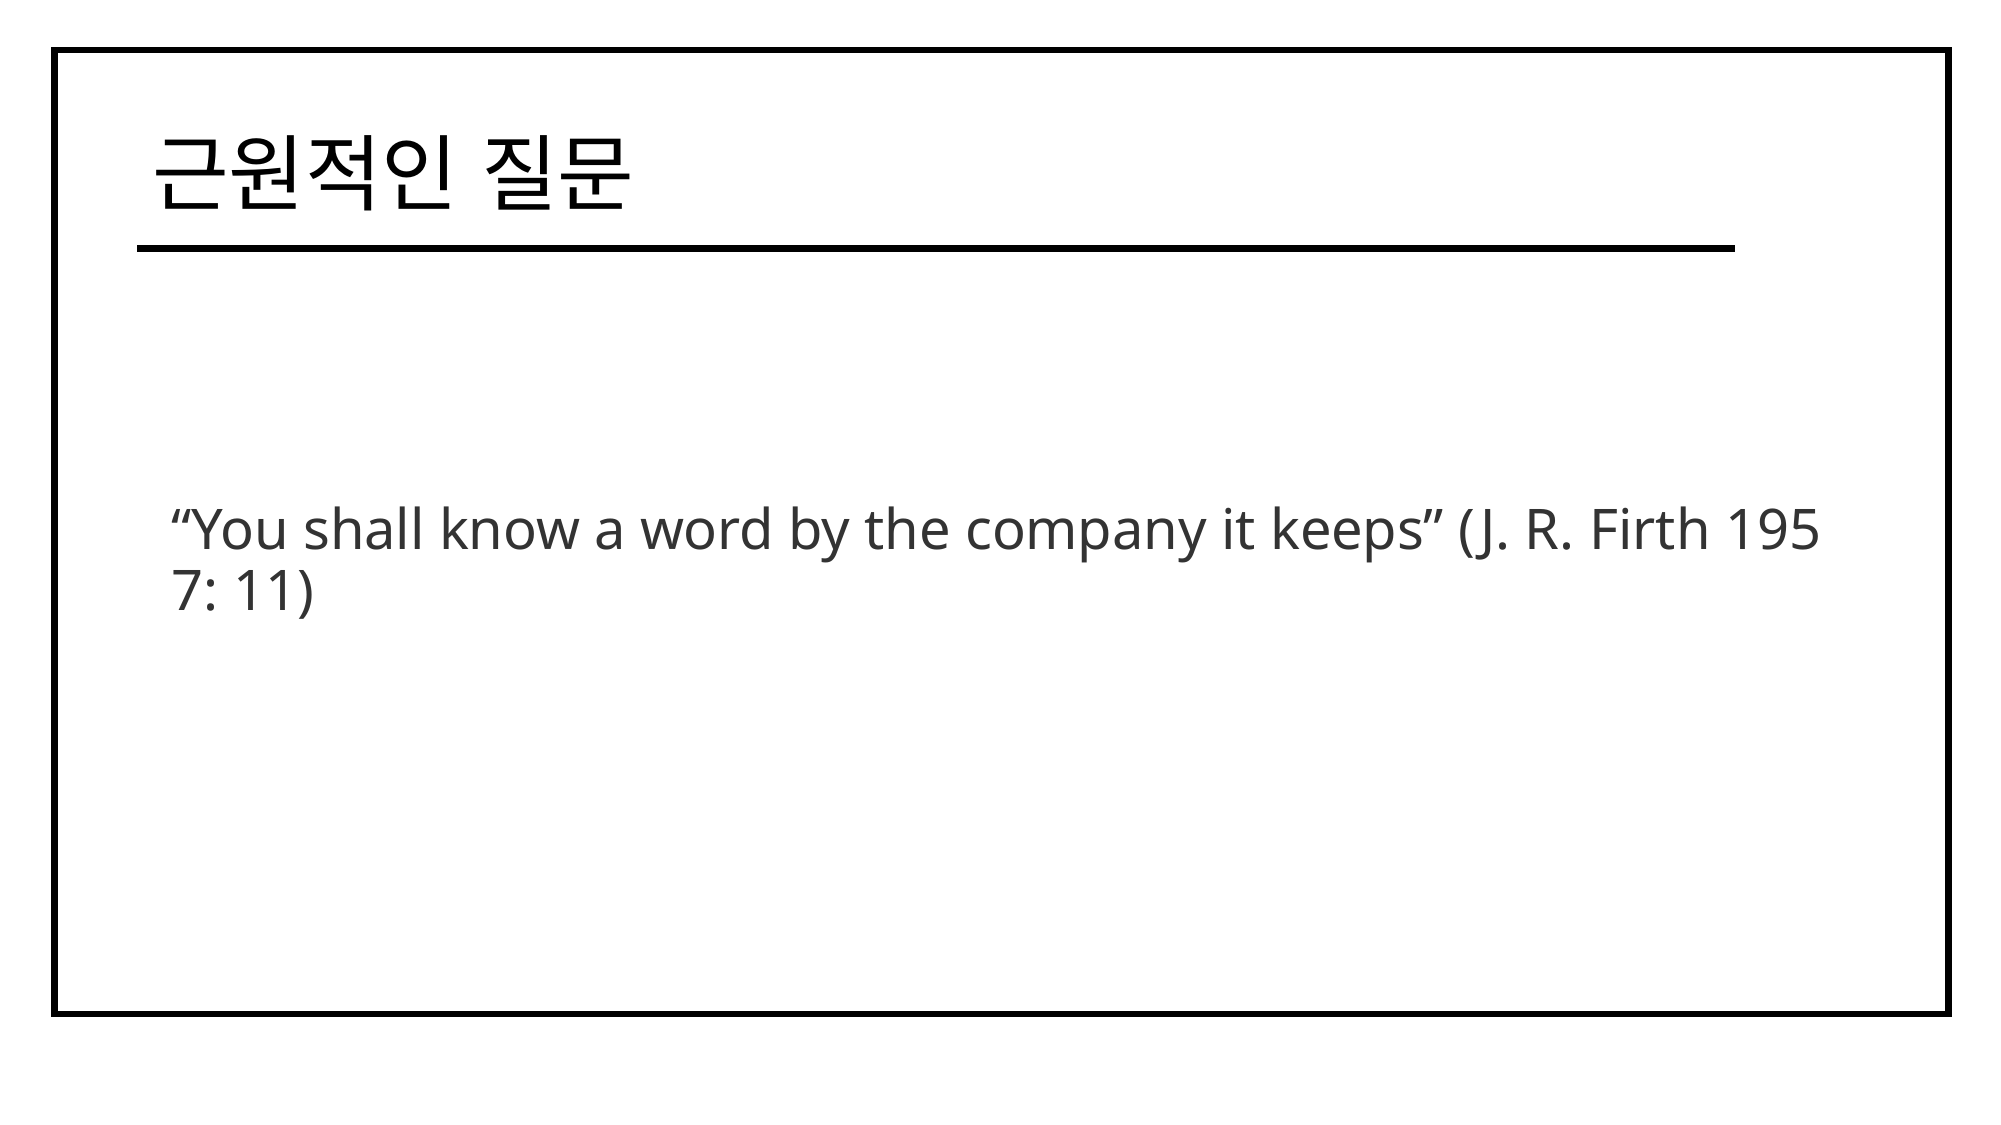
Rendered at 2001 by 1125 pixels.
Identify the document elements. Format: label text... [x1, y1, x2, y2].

title 근원적인 질문 [137, 68, 1863, 287]
list “You shall know a word by the company it keeps” (J. R. Firth 1957: 11) [156, 494, 1844, 631]
